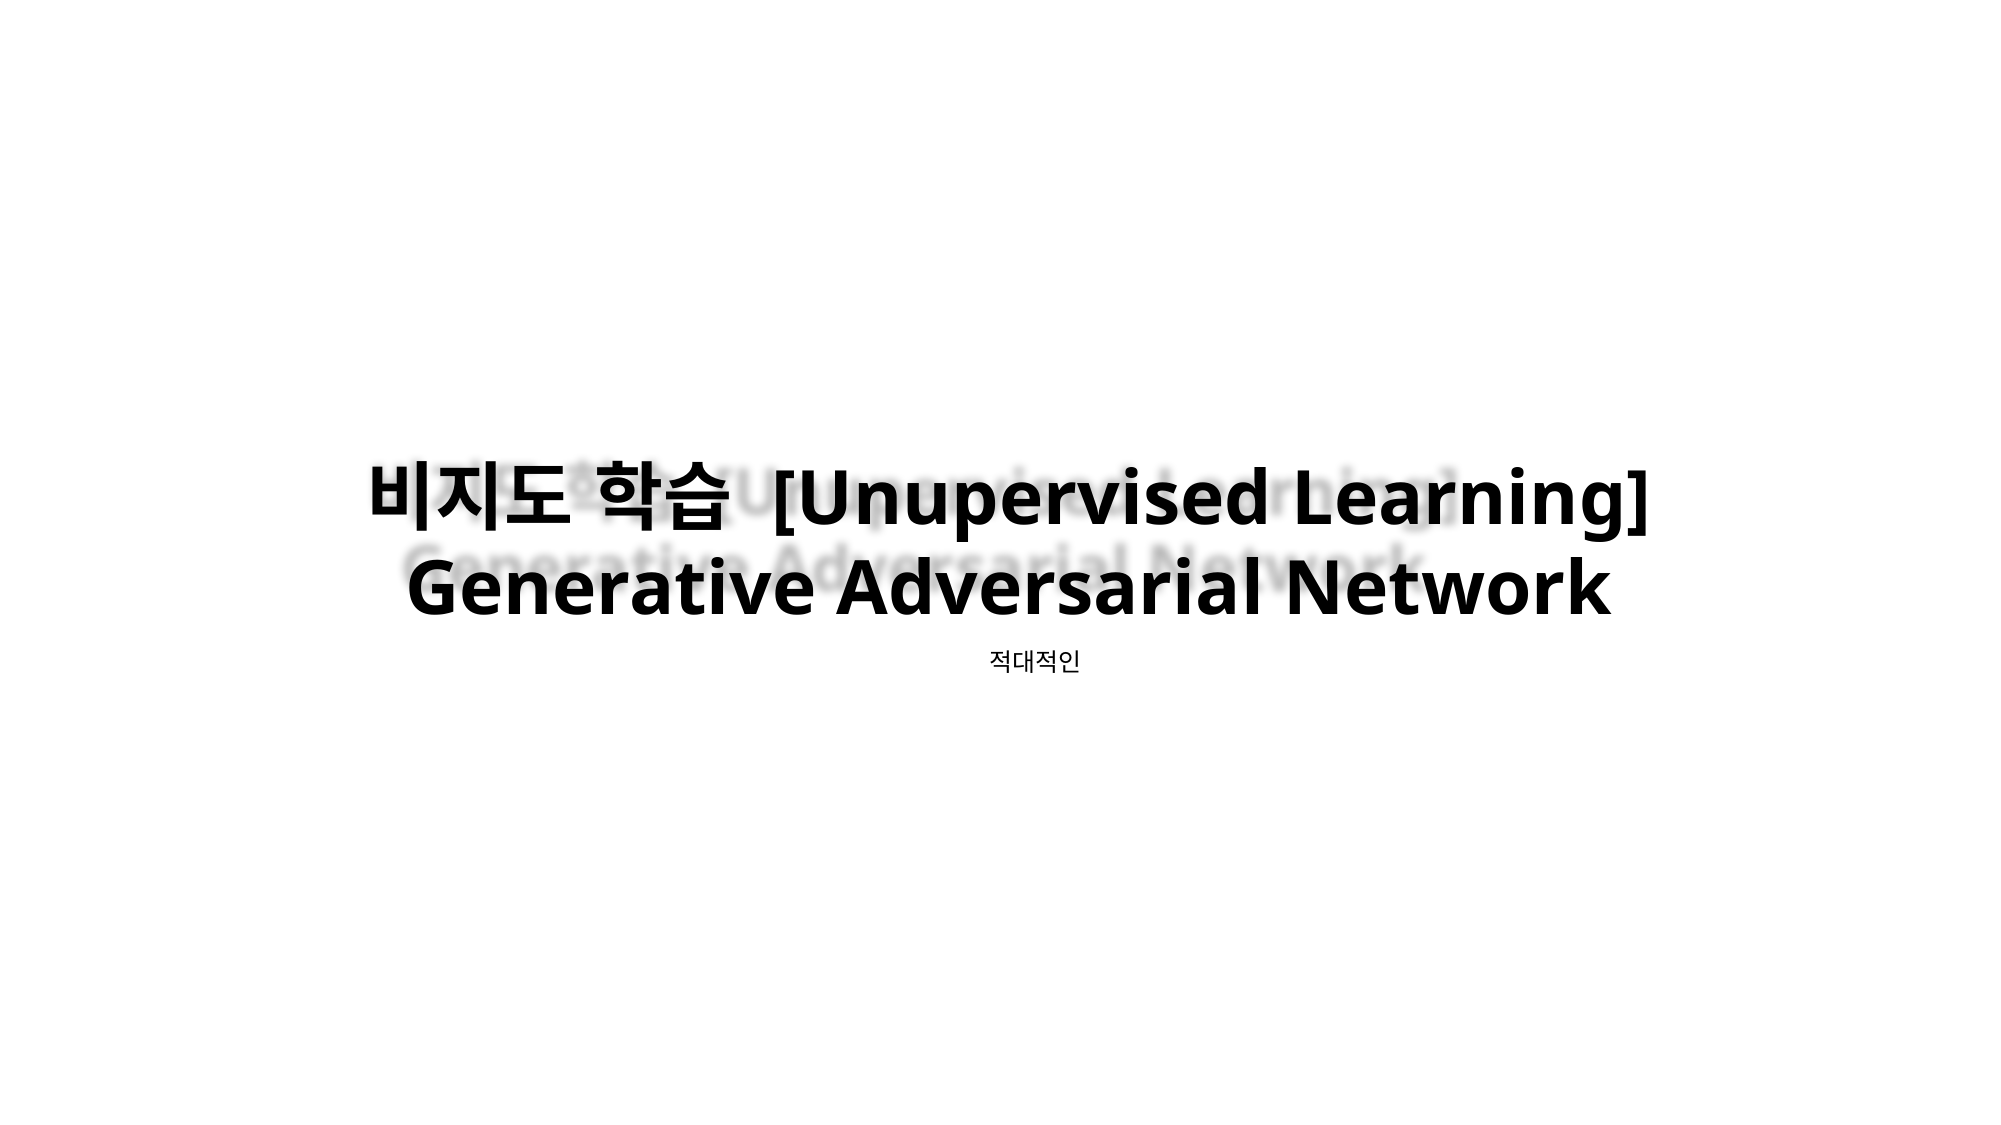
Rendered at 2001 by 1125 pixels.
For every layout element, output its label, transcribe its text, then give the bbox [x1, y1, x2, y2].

text_box 적대적인 [974, 639, 1097, 684]
text_box 비지도 학습 [Unupervised Learning] Generative Adversarial Network [352, 442, 1667, 637]
